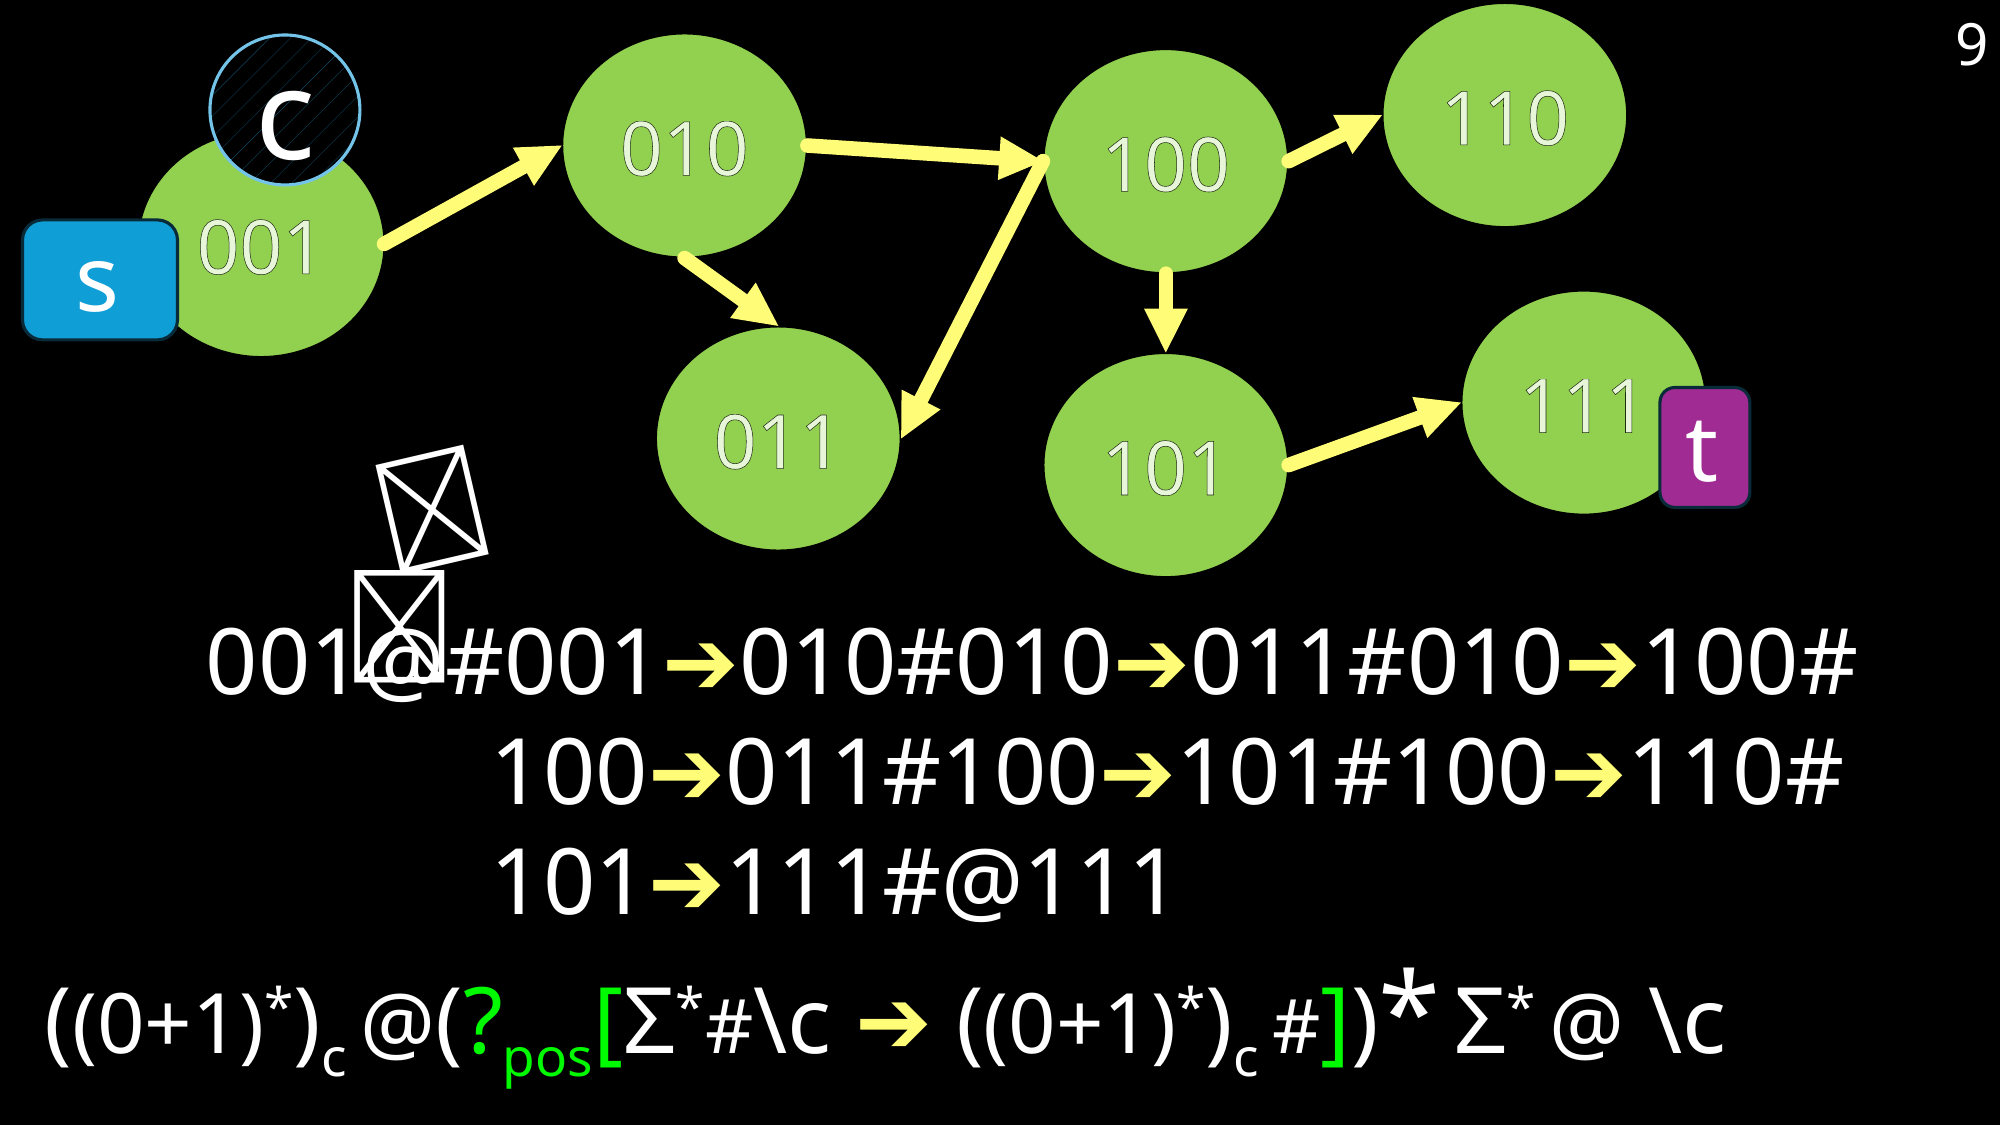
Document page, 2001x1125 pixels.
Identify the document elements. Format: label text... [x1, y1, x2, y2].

text_box ((0+1)*)c @(?pos[Σ*#\c ➔ ((0+1)*)c #])* Σ* @ \c [30, 934, 1973, 1095]
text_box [21, 211, 178, 341]
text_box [1659, 381, 1751, 510]
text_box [137, 1, 1708, 579]
text_box 📍 [328, 579, 471, 700]
text_box 9 [1941, 0, 2000, 85]
text_box 001@#001➔010#010➔011#010➔100# 100➔011#100➔101#100➔110# 101➔111#@111 [190, 595, 1874, 934]
